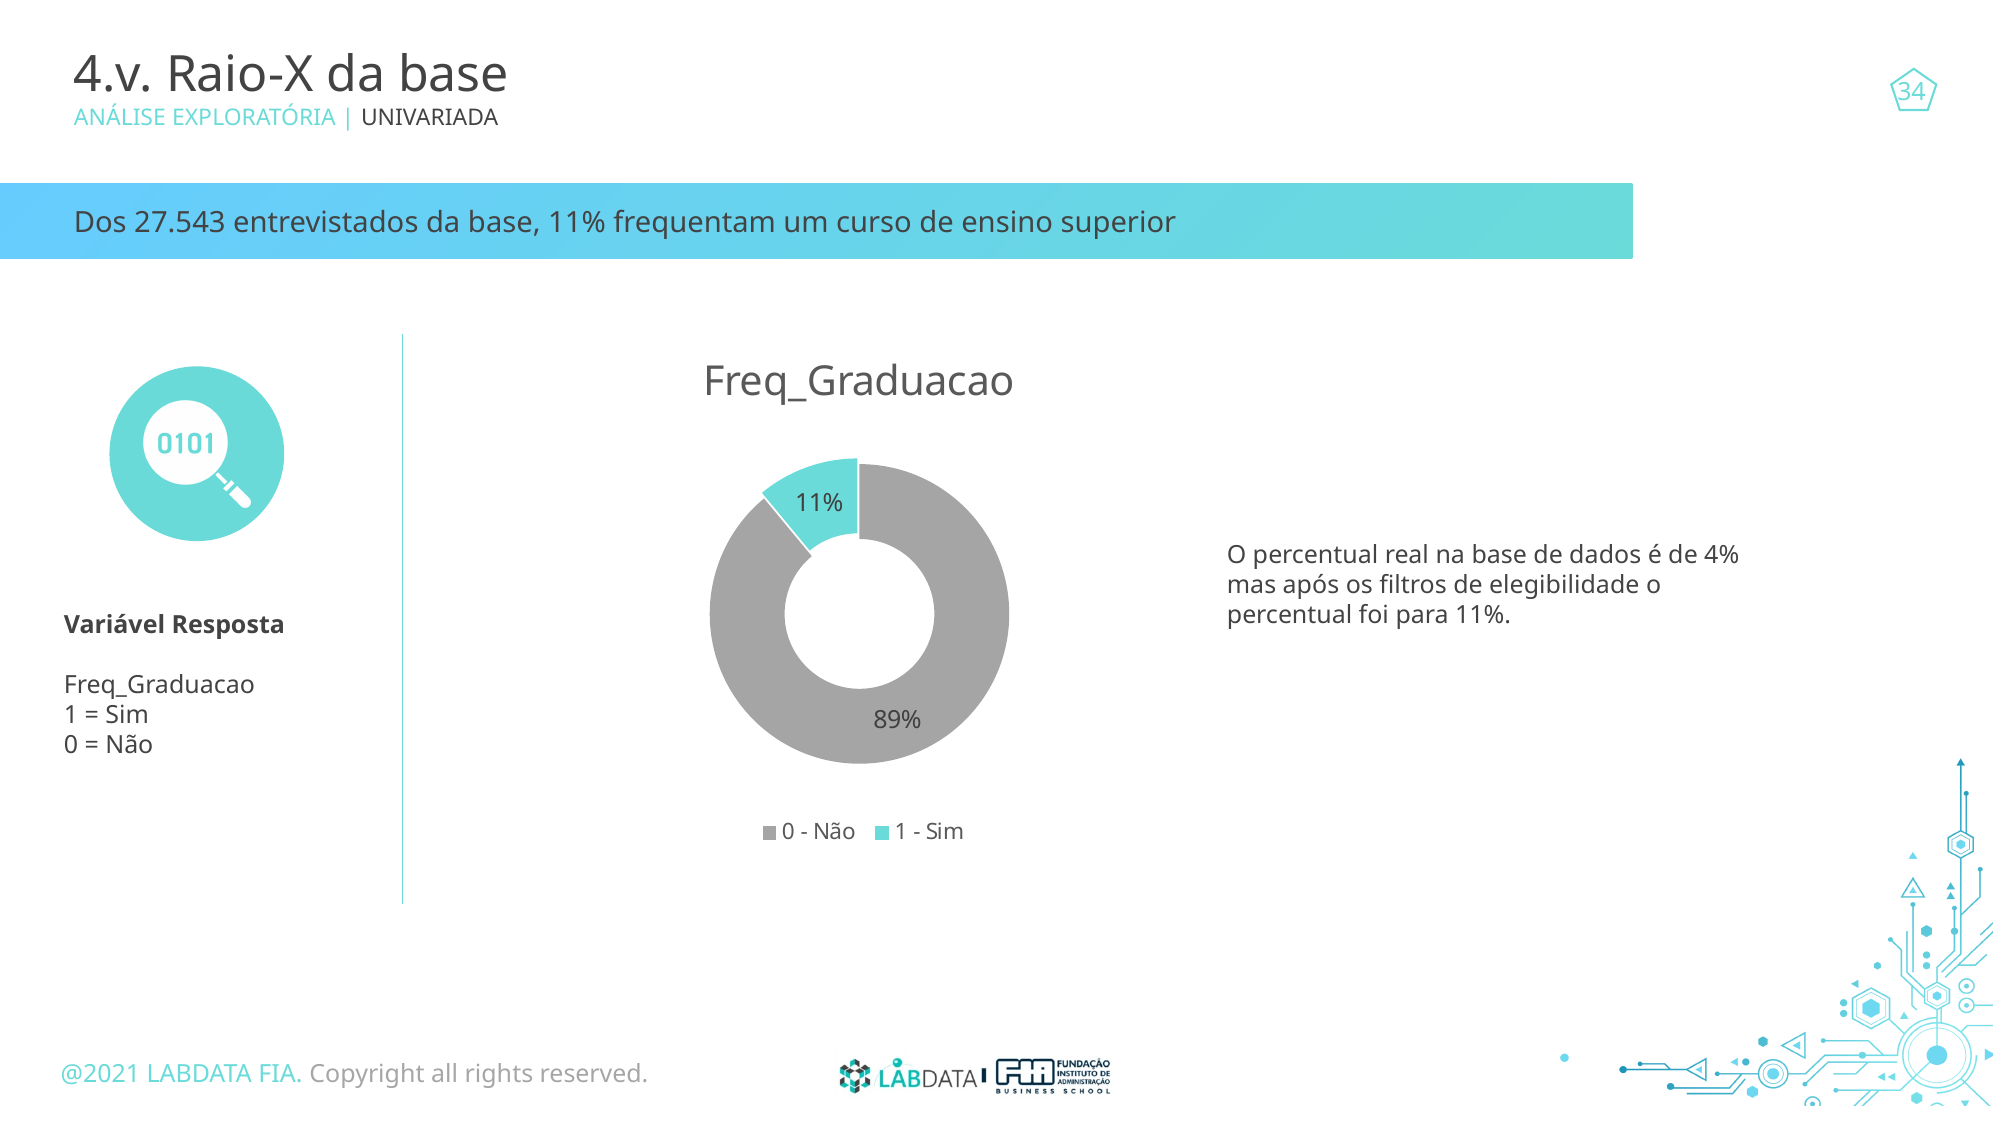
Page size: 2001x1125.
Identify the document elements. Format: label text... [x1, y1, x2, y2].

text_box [355, 333, 1360, 866]
text_box O percentual real na base de dados é de 4% mas após os filtros de elegibilidade o percentual foi para 11%. [1360, 531, 1791, 637]
text_box Dos 27.543 entrevistados da base, 11% frequentam um curso de ensino superior [58, 195, 1241, 246]
text_box Variável Resposta Freq_Graduacao 1 = Sim 0 = Não [49, 593, 355, 836]
text_box 4.v. Raio-X da base ANÁLISE EXPLORATÓRIA | UNIVARIADA [58, 27, 1146, 145]
picture [835, 1046, 1116, 1101]
picture [1560, 758, 1993, 1106]
text_box 34 [1873, 62, 1941, 123]
text_box [0, 182, 1633, 260]
slide_number @2021 LABDATA FIA. Copyright all rights reserved. [45, 1042, 721, 1103]
picture [109, 366, 285, 542]
text_box [1890, 67, 1938, 112]
